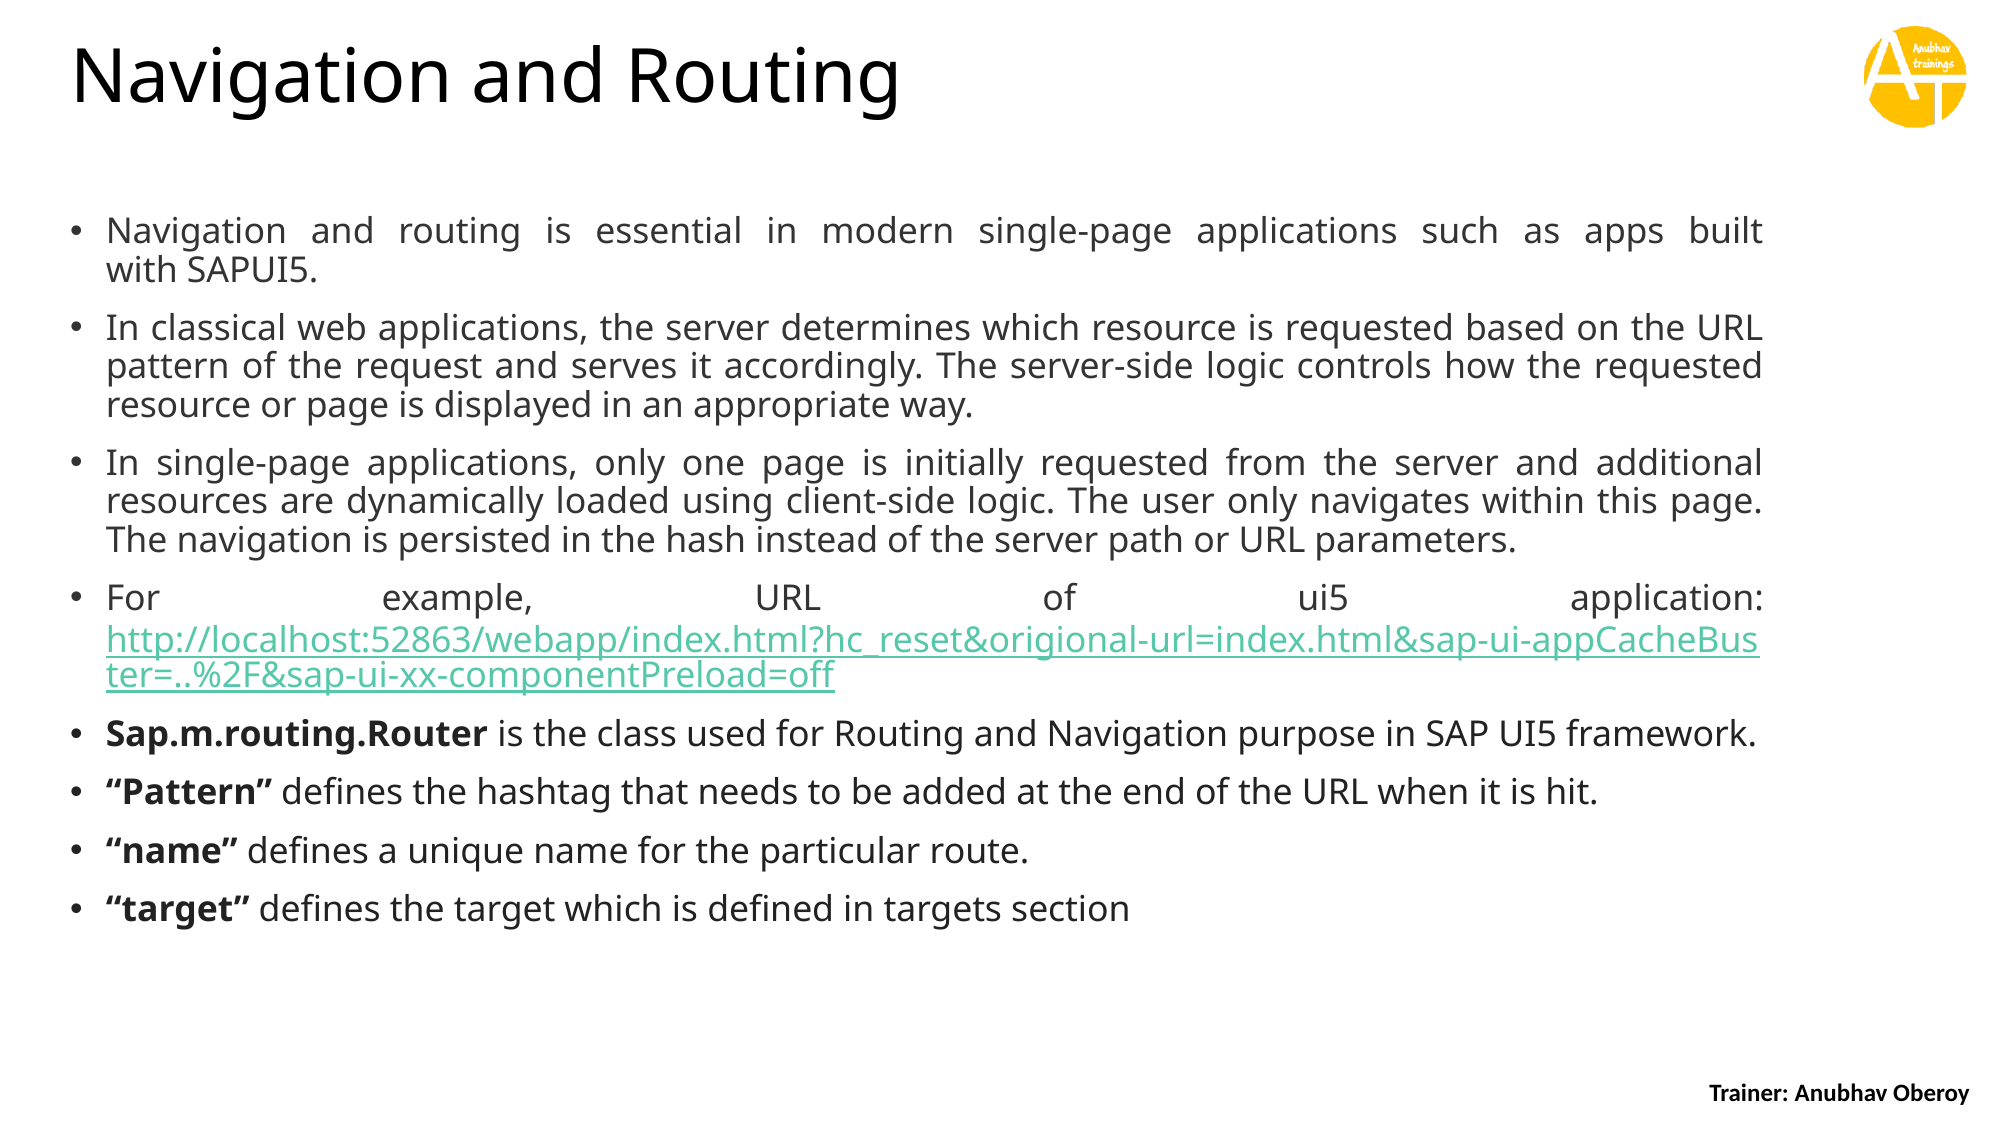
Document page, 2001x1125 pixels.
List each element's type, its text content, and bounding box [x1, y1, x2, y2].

text_box Trainer: Anubhav Oberoy [1657, 1074, 2000, 1109]
title Navigation and Routing [55, 10, 1781, 146]
picture [1853, 19, 1972, 136]
list Navigation and routing is essential in modern single-page applications such as apps built with SAPUI5. In classical web applications, the server determines which resource is requested based on the URL pattern of the request and serves it accordingly. The server-side logic controls how the requested resource or page is displayed in an appropriate way. In single-page applications, only one page is initially requested from the server and additional resources are dynamically loaded using client-side logic. The user only navigates within this page. The navigation is persisted in the hash instead of the server path or URL parameters. For example, URL of ui5 application: http://localhost:52863/webapp/index.html?hc_reset&origional-url=index.html&sap-ui-appCacheBuster=..%2F&sap-ui-xx-componentPreload=off Sap.m.routing.Router is the class used for Routing and Navigation purpose in SAP UI5 framework. “Pattern” defines the hashtag that needs to be added at the end of the URL when it is hit. “name” defines a unique name for the particular route. “target” defines the target which is defined in targets section [55, 205, 1781, 920]
